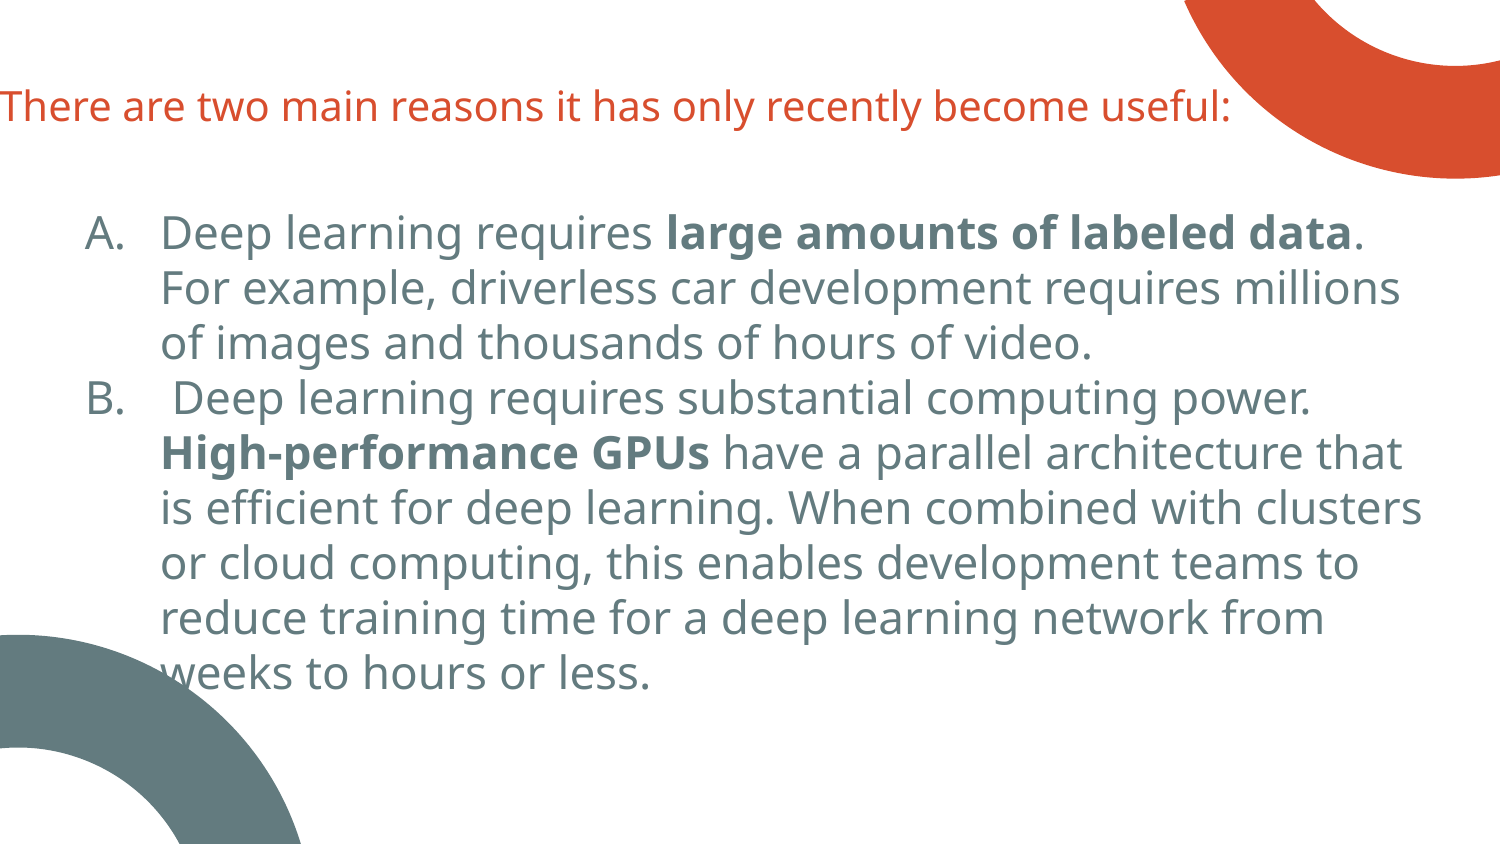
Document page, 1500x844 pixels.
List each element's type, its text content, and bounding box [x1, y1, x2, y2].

text_box Deep learning requires large amounts of labeled data. For example, driverless car development requires millions of images and thousands of hours of video. B. Deep learning requires substantial computing power. High-performance GPUs have a parallel architecture that is efficient for deep learning. When combined with clusters or cloud computing, this enables development teams to reduce training time for a deep learning network from weeks to hours or less. [51, 188, 1449, 750]
title There are two main reasons it has only recently become useful: [0, 65, 1315, 160]
